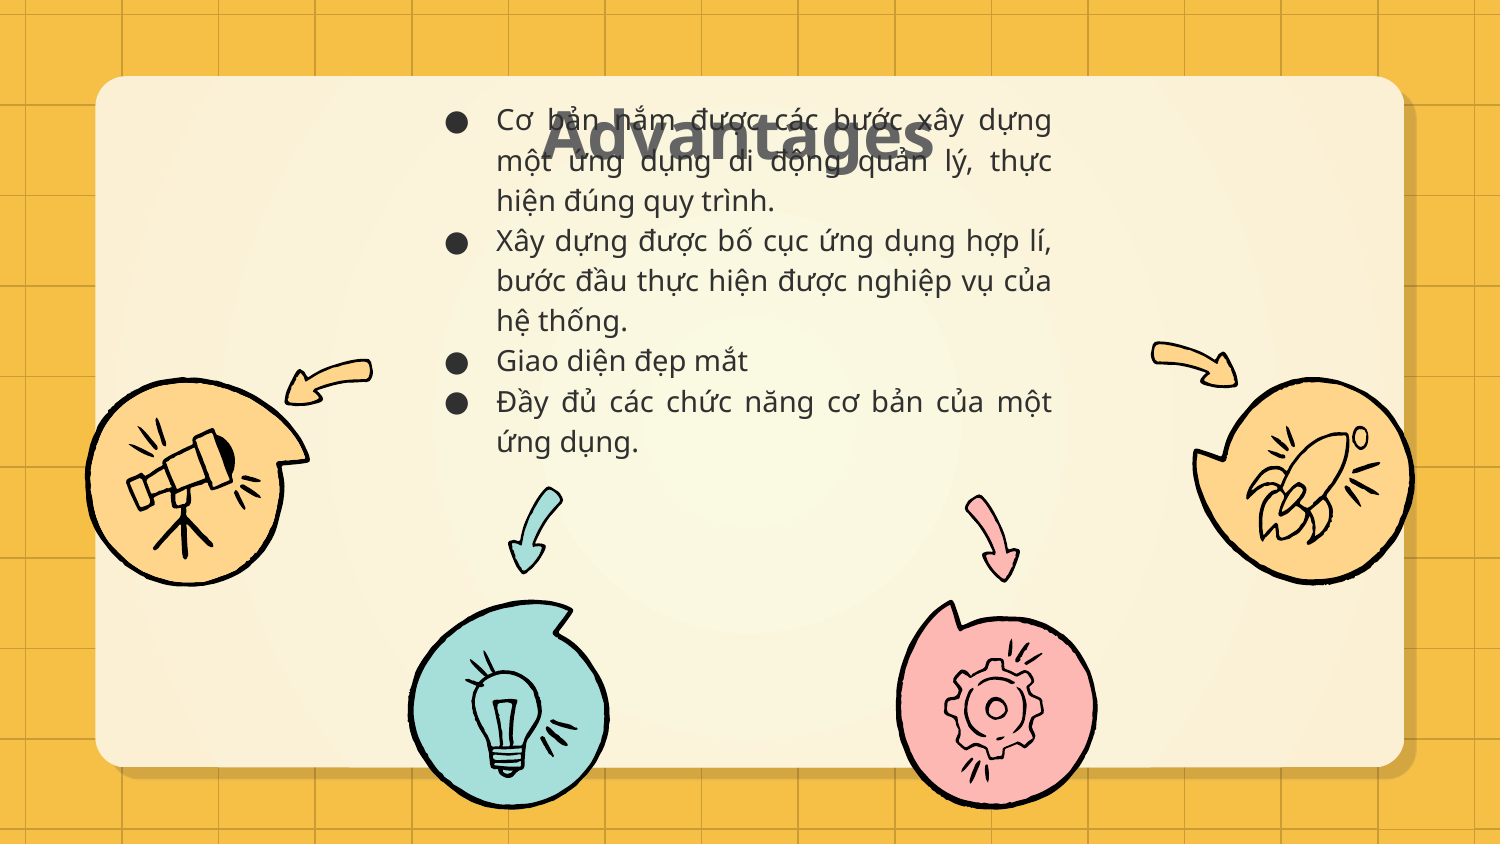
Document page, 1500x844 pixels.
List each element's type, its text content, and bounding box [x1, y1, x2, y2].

text_box Advantages [318, 67, 1160, 188]
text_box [895, 599, 1099, 810]
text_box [1150, 341, 1239, 389]
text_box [507, 486, 564, 575]
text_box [284, 358, 374, 407]
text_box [407, 599, 611, 810]
text_box Cơ bản nắm được các bước xây dựng một ứng dụng di động quản lý, thực hiện đúng quy trình. Xây dựng được bố cục ứng dụng hợp lí, bước đầu thực hiện được nghiệp vụ của hệ thống. Giao diện đẹp mắt Đầy đủ các chức năng cơ bản của một ứng dụng. [406, 197, 1068, 473]
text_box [84, 376, 311, 587]
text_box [963, 494, 1021, 583]
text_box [1192, 376, 1416, 586]
